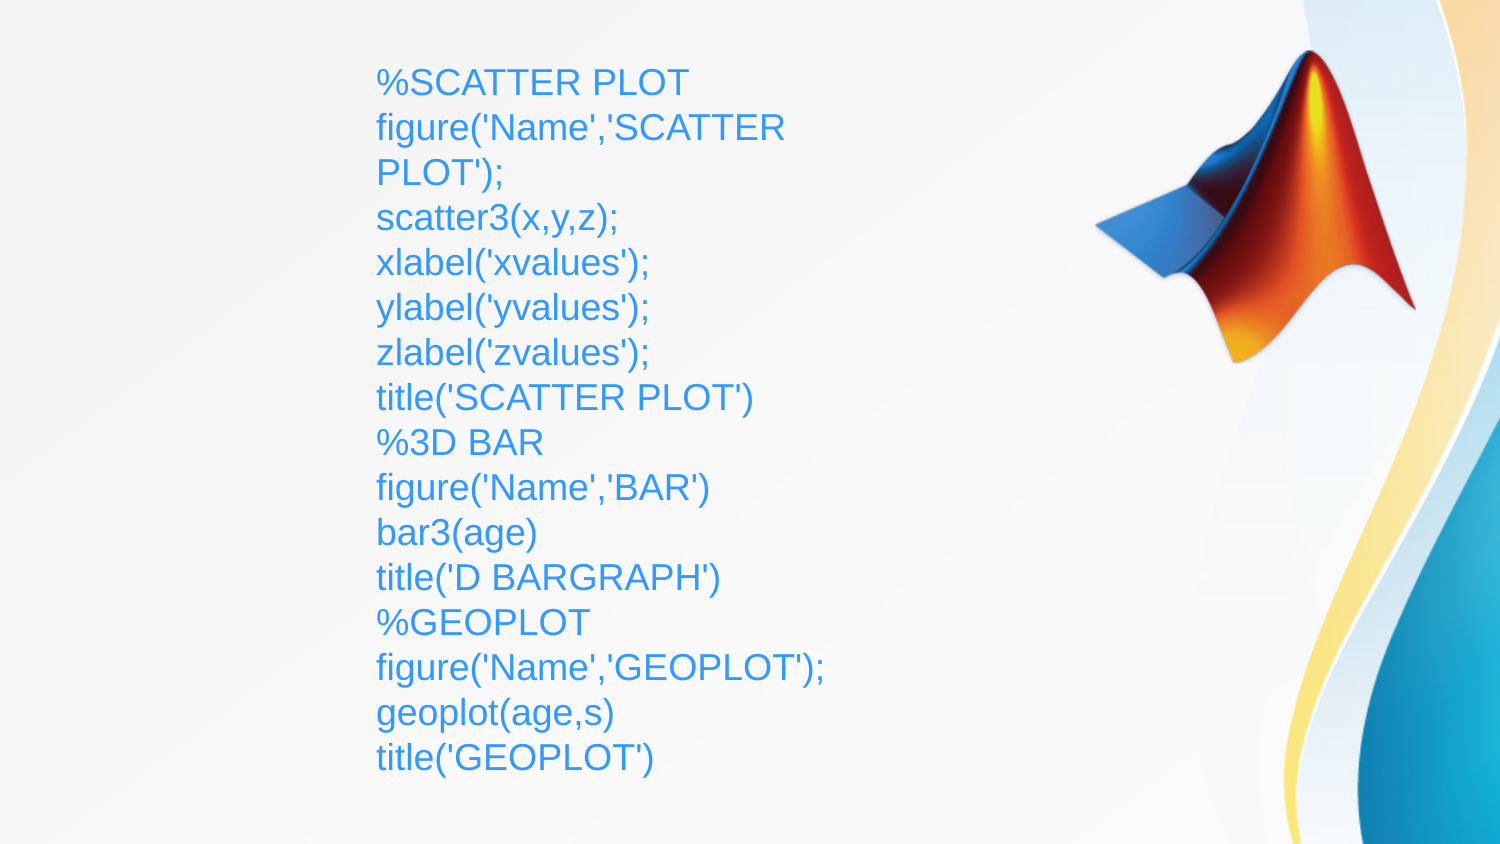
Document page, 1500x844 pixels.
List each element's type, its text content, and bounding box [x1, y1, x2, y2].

picture [0, 0, 1500, 844]
text_box %SCATTER PLOT figure('Name','SCATTER PLOT'); scatter3(x,y,z); xlabel('xvalues'); ylabel('yvalues'); zlabel('zvalues'); title('SCATTER PLOT') %3D BAR figure('Name','BAR') bar3(age) title('D BARGRAPH') %GEOPLOT figure('Name','GEOPLOT'); geoplot(age,s) title('GEOPLOT') [361, 50, 862, 831]
